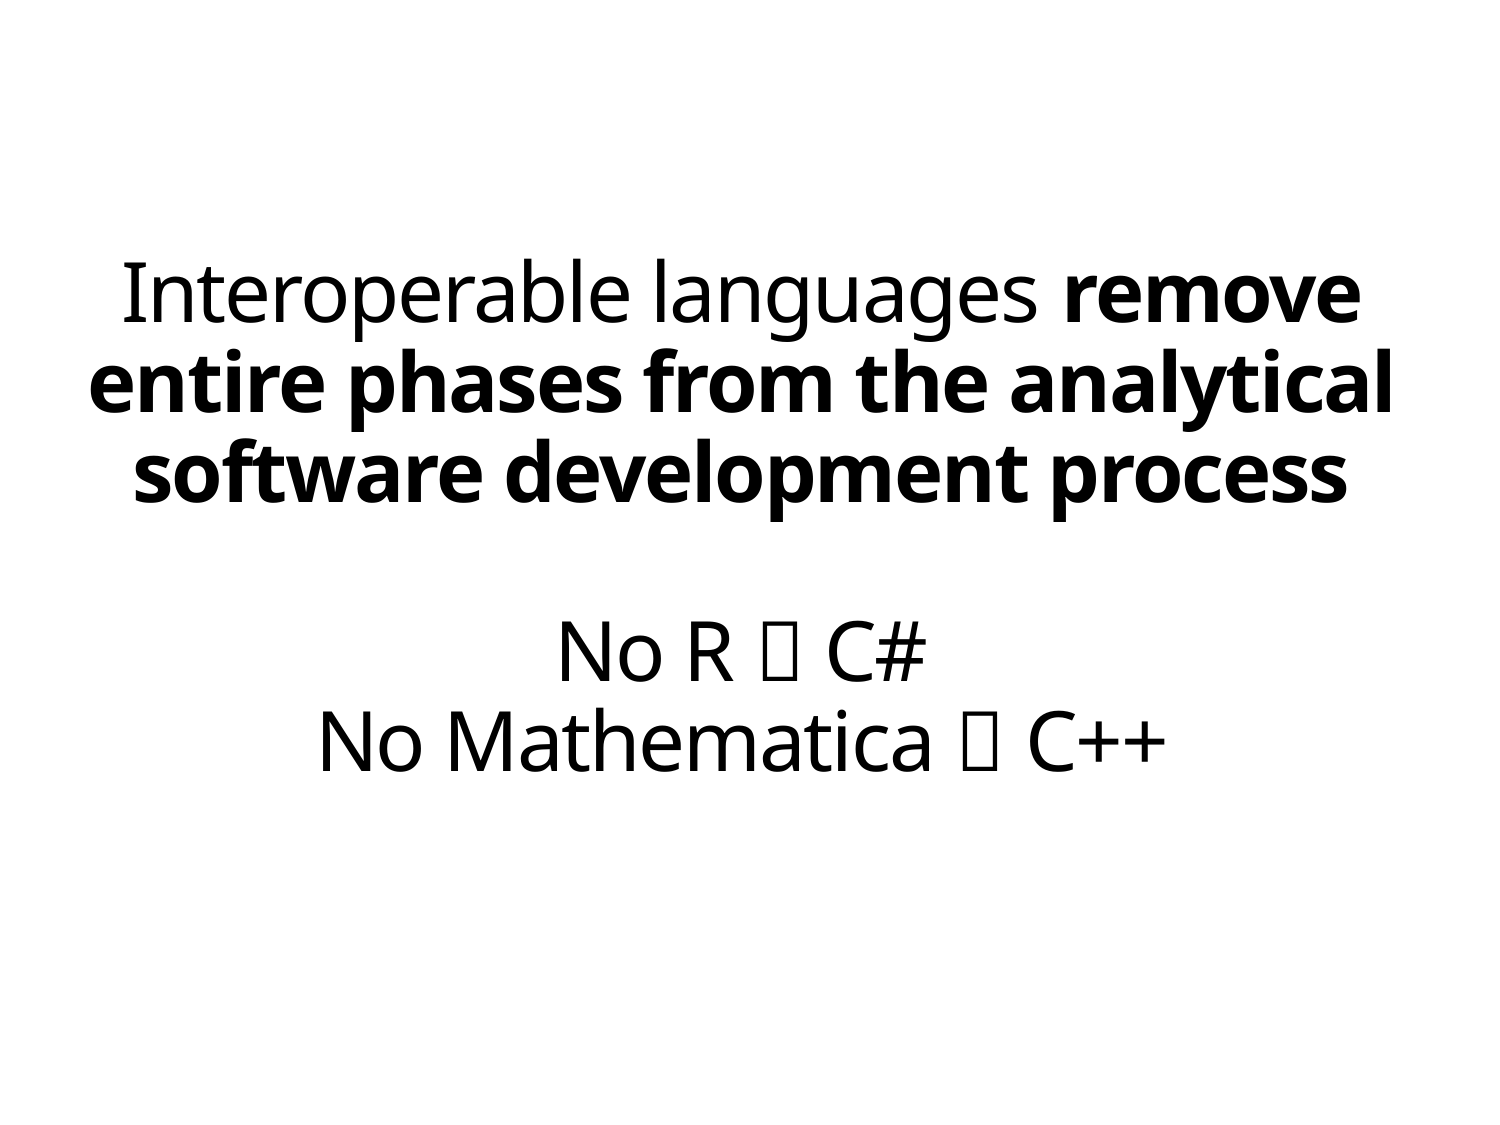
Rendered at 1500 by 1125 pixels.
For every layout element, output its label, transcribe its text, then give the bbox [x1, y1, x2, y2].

title Interoperable languages remove entire phases from the analytical software development process No R  C# No Mathematica  C++ [54, 160, 1430, 888]
